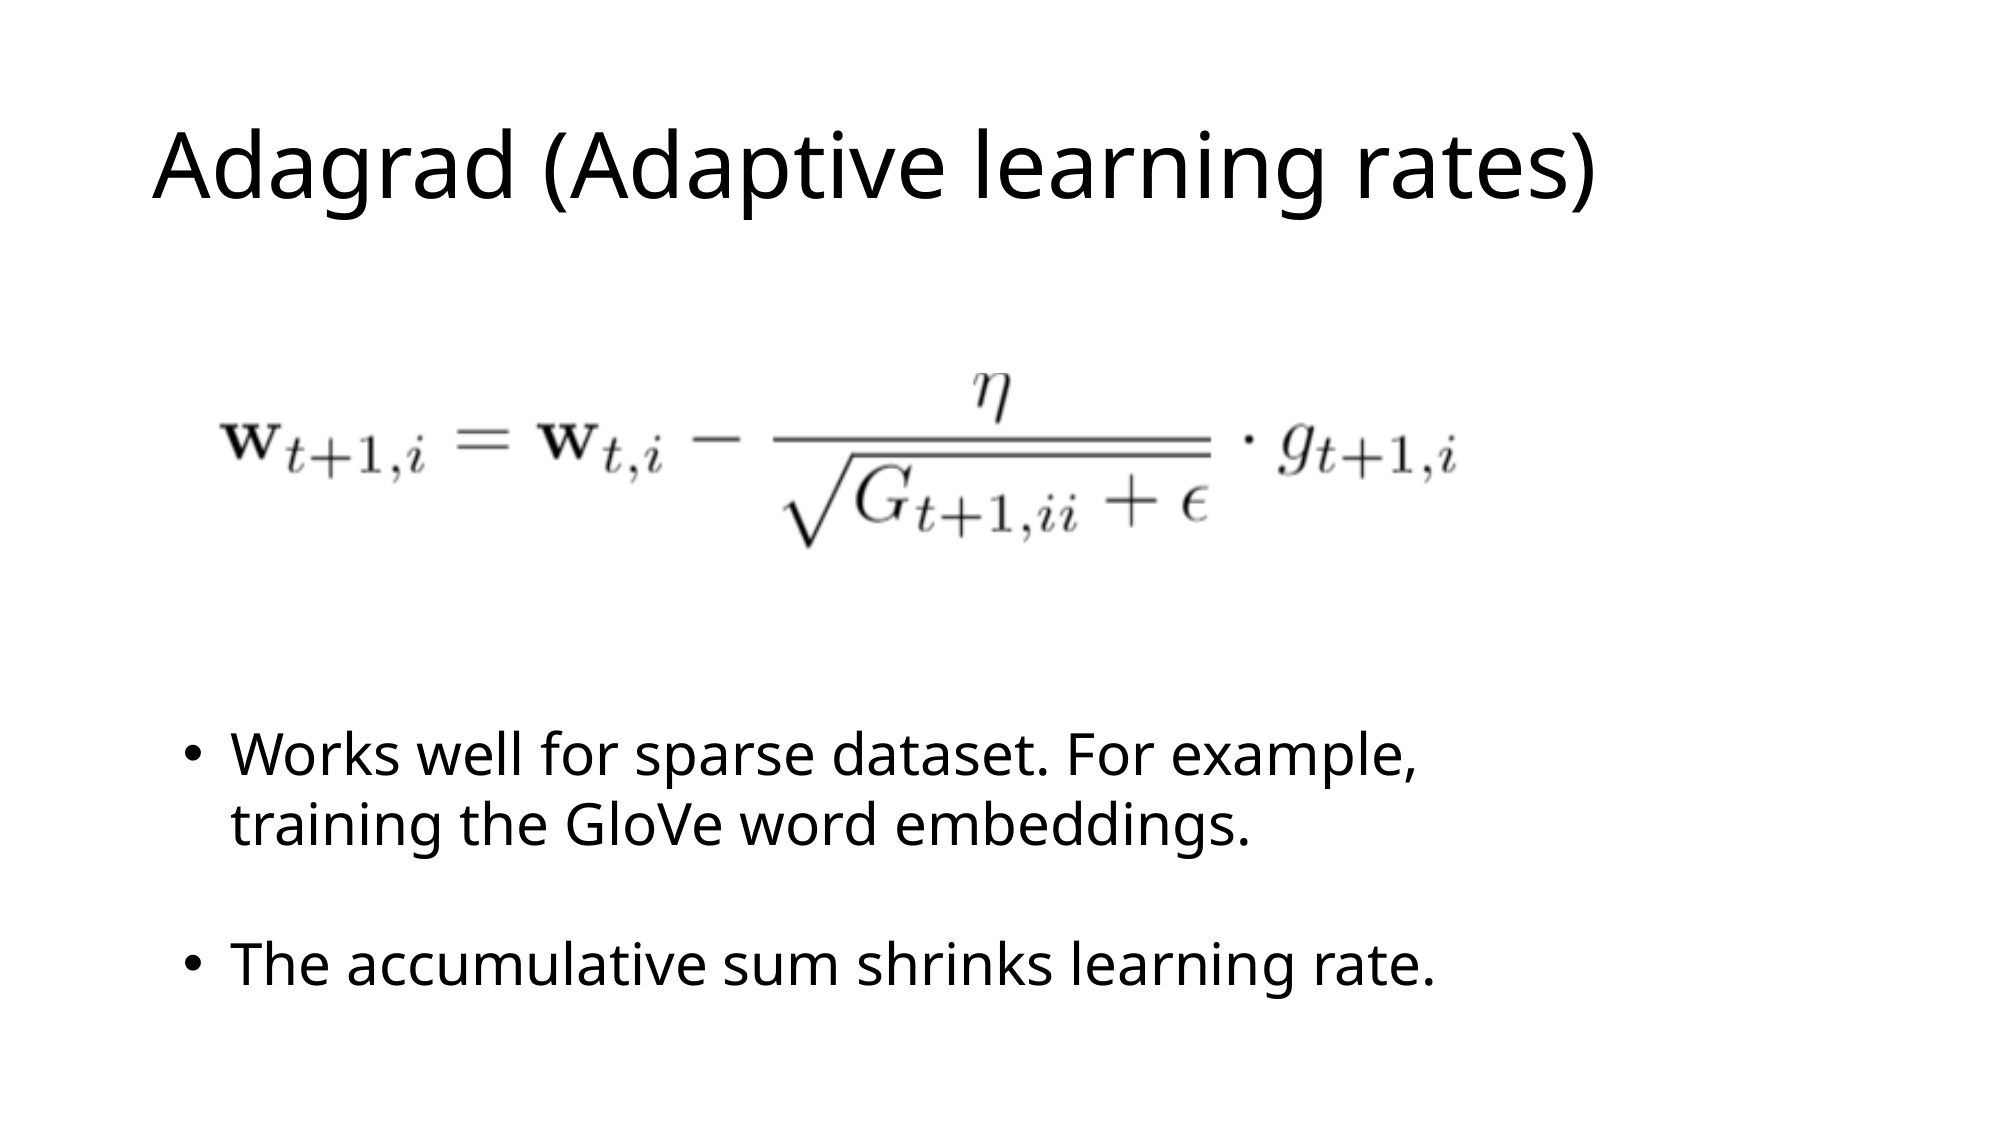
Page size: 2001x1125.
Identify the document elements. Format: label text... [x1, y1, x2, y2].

picture [196, 373, 1484, 563]
text_box Works well for sparse dataset. For example, training the GloVe word embeddings. The accumulative sum shrinks learning rate. [168, 709, 1564, 1005]
title Adagrad (Adaptive learning rates) [137, 59, 1863, 278]
